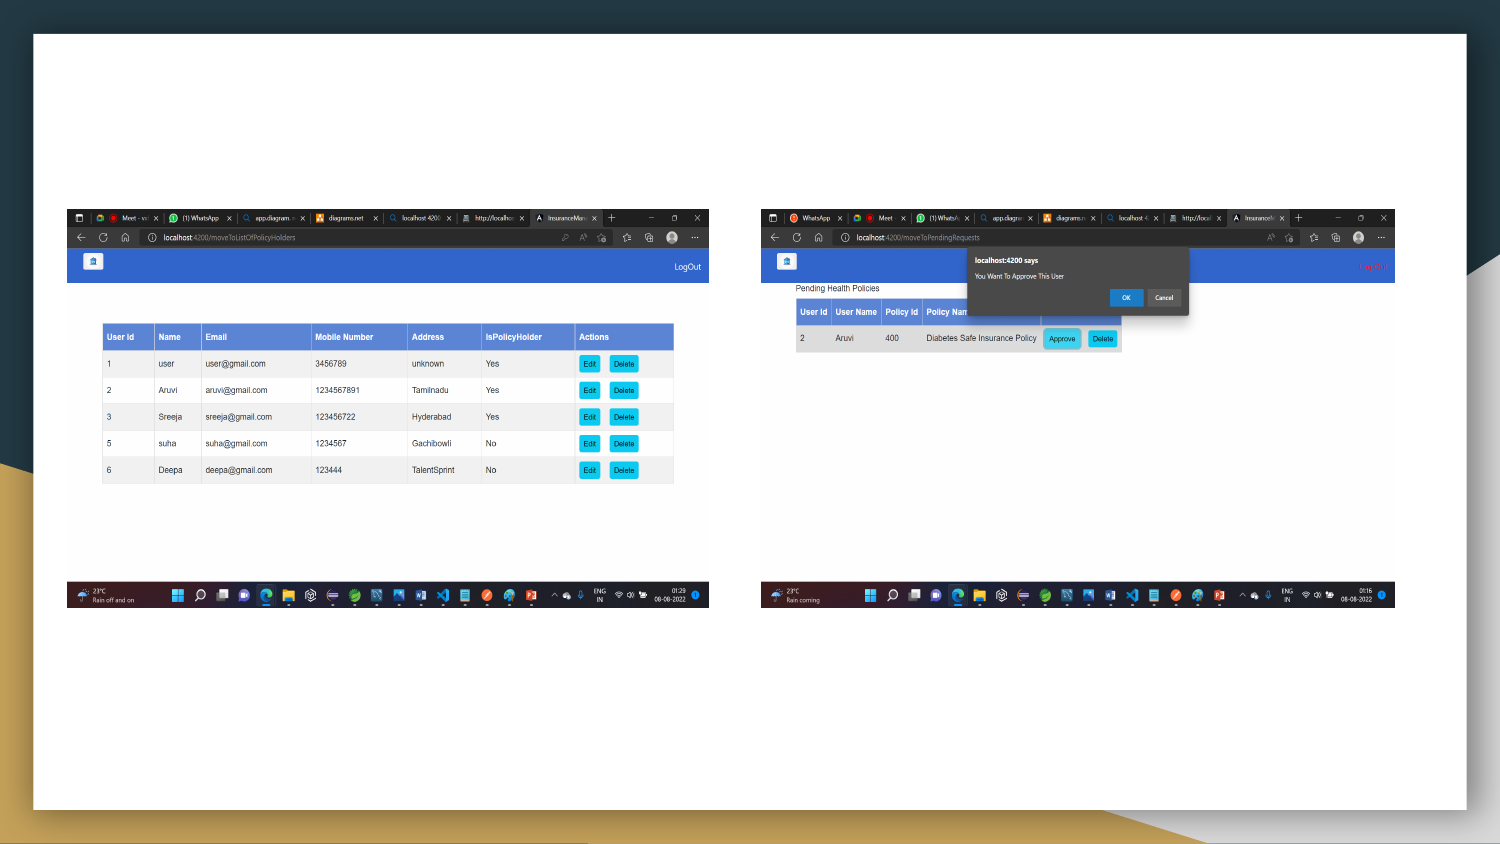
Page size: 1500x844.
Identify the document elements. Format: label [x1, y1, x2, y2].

picture [760, 209, 1395, 608]
picture [67, 209, 709, 608]
